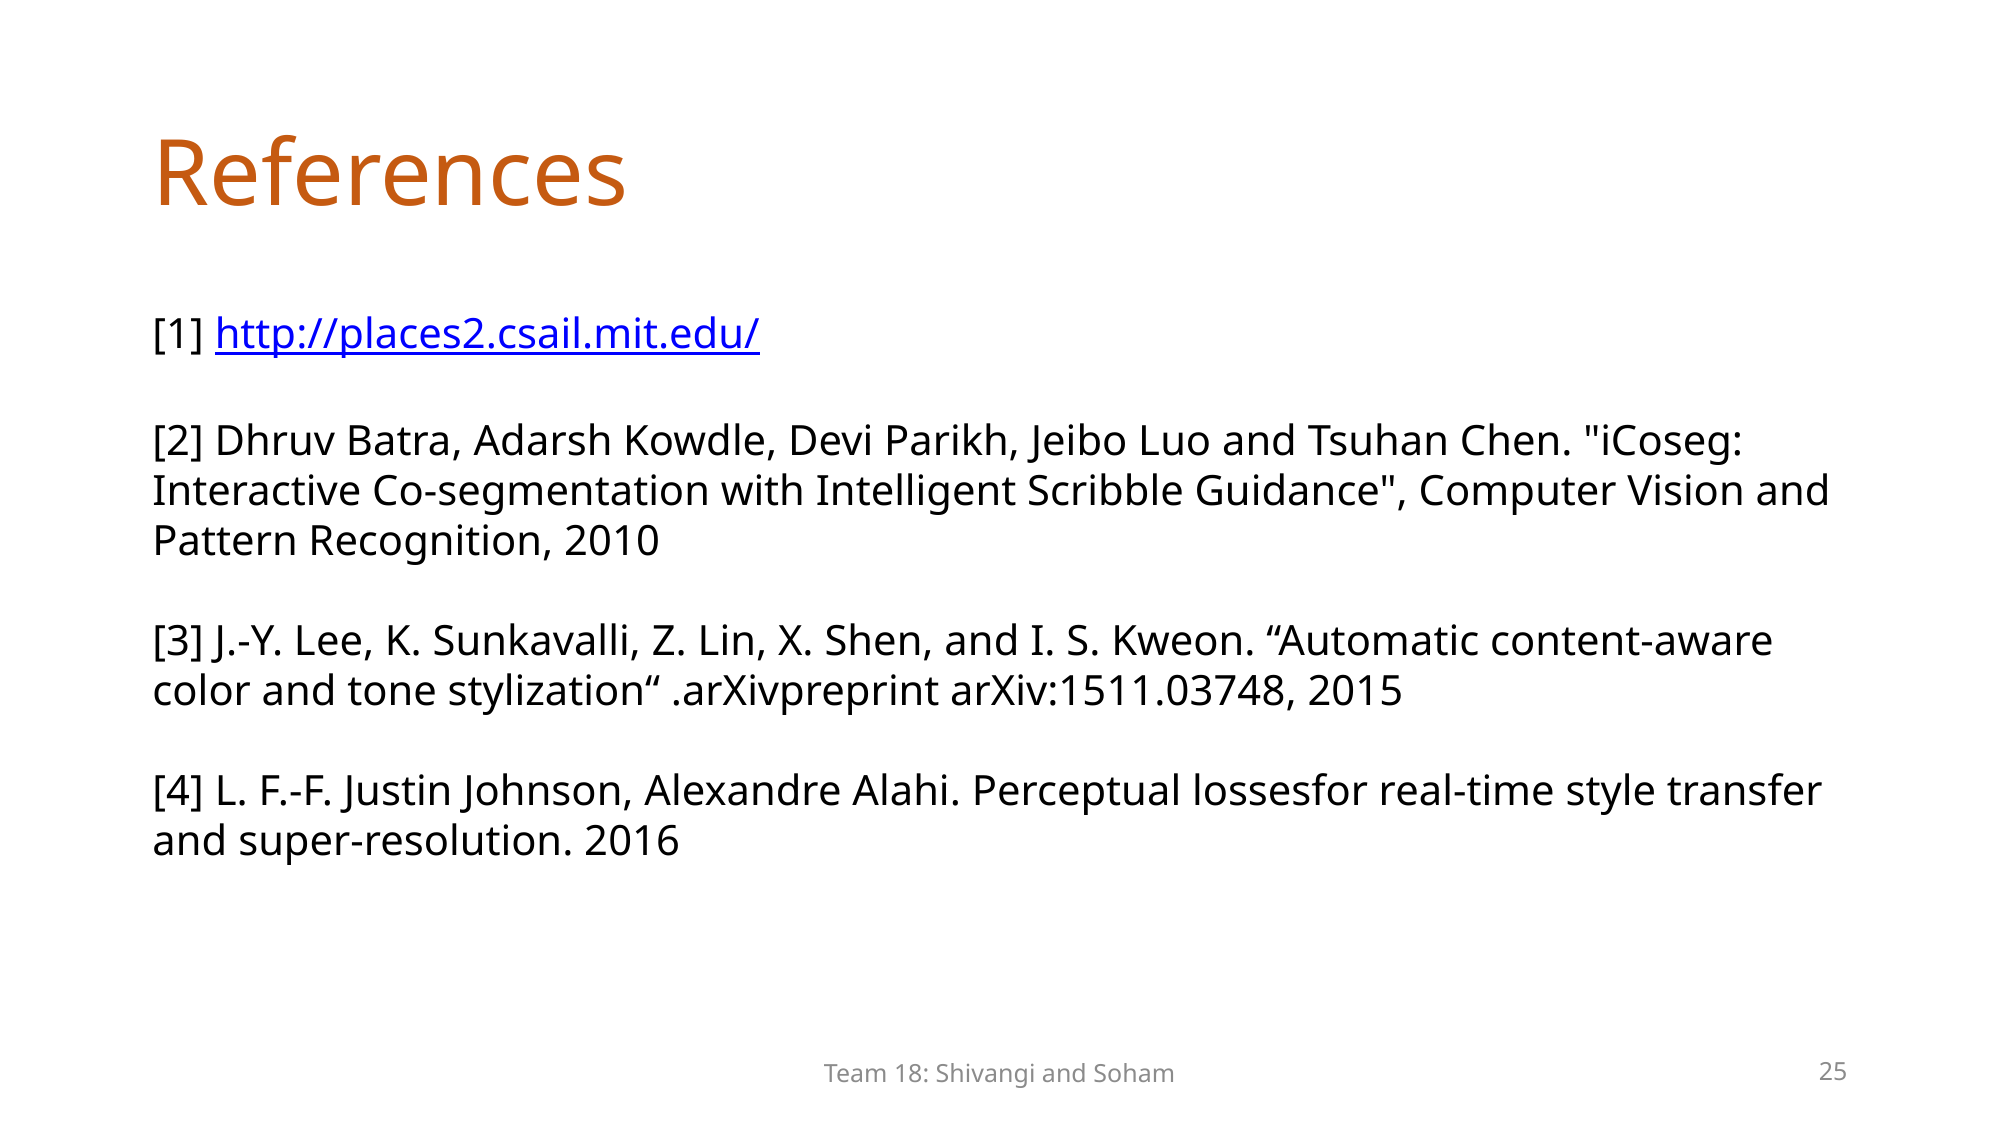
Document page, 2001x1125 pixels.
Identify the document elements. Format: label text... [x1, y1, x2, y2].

text_box [1] http://places2.csail.mit.edu/ [2] Dhruv Batra, Adarsh Kowdle, Devi Parikh, Jeibo Luo and Tsuhan Chen. "iCoseg: Interactive Co-segmentation with Intelligent Scribble Guidance", Computer Vision and Pattern Recognition, 2010 [3] J.-Y. Lee, K. Sunkavalli, Z. Lin, X. Shen, and I. S. Kweon. “Automatic content-aware color and tone stylization“ .arXivpreprint arXiv:1511.03748, 2015 [4] L. F.-F. Justin Johnson, Alexandre Alahi. Perceptual lossesfor real-time style transfer and super-resolution. 2016 [137, 299, 1863, 1014]
text_box Team 18: Shivangi and Soham [662, 1042, 1338, 1103]
text_box References [137, 59, 1863, 278]
text_box 25 [1412, 1042, 1863, 1103]
